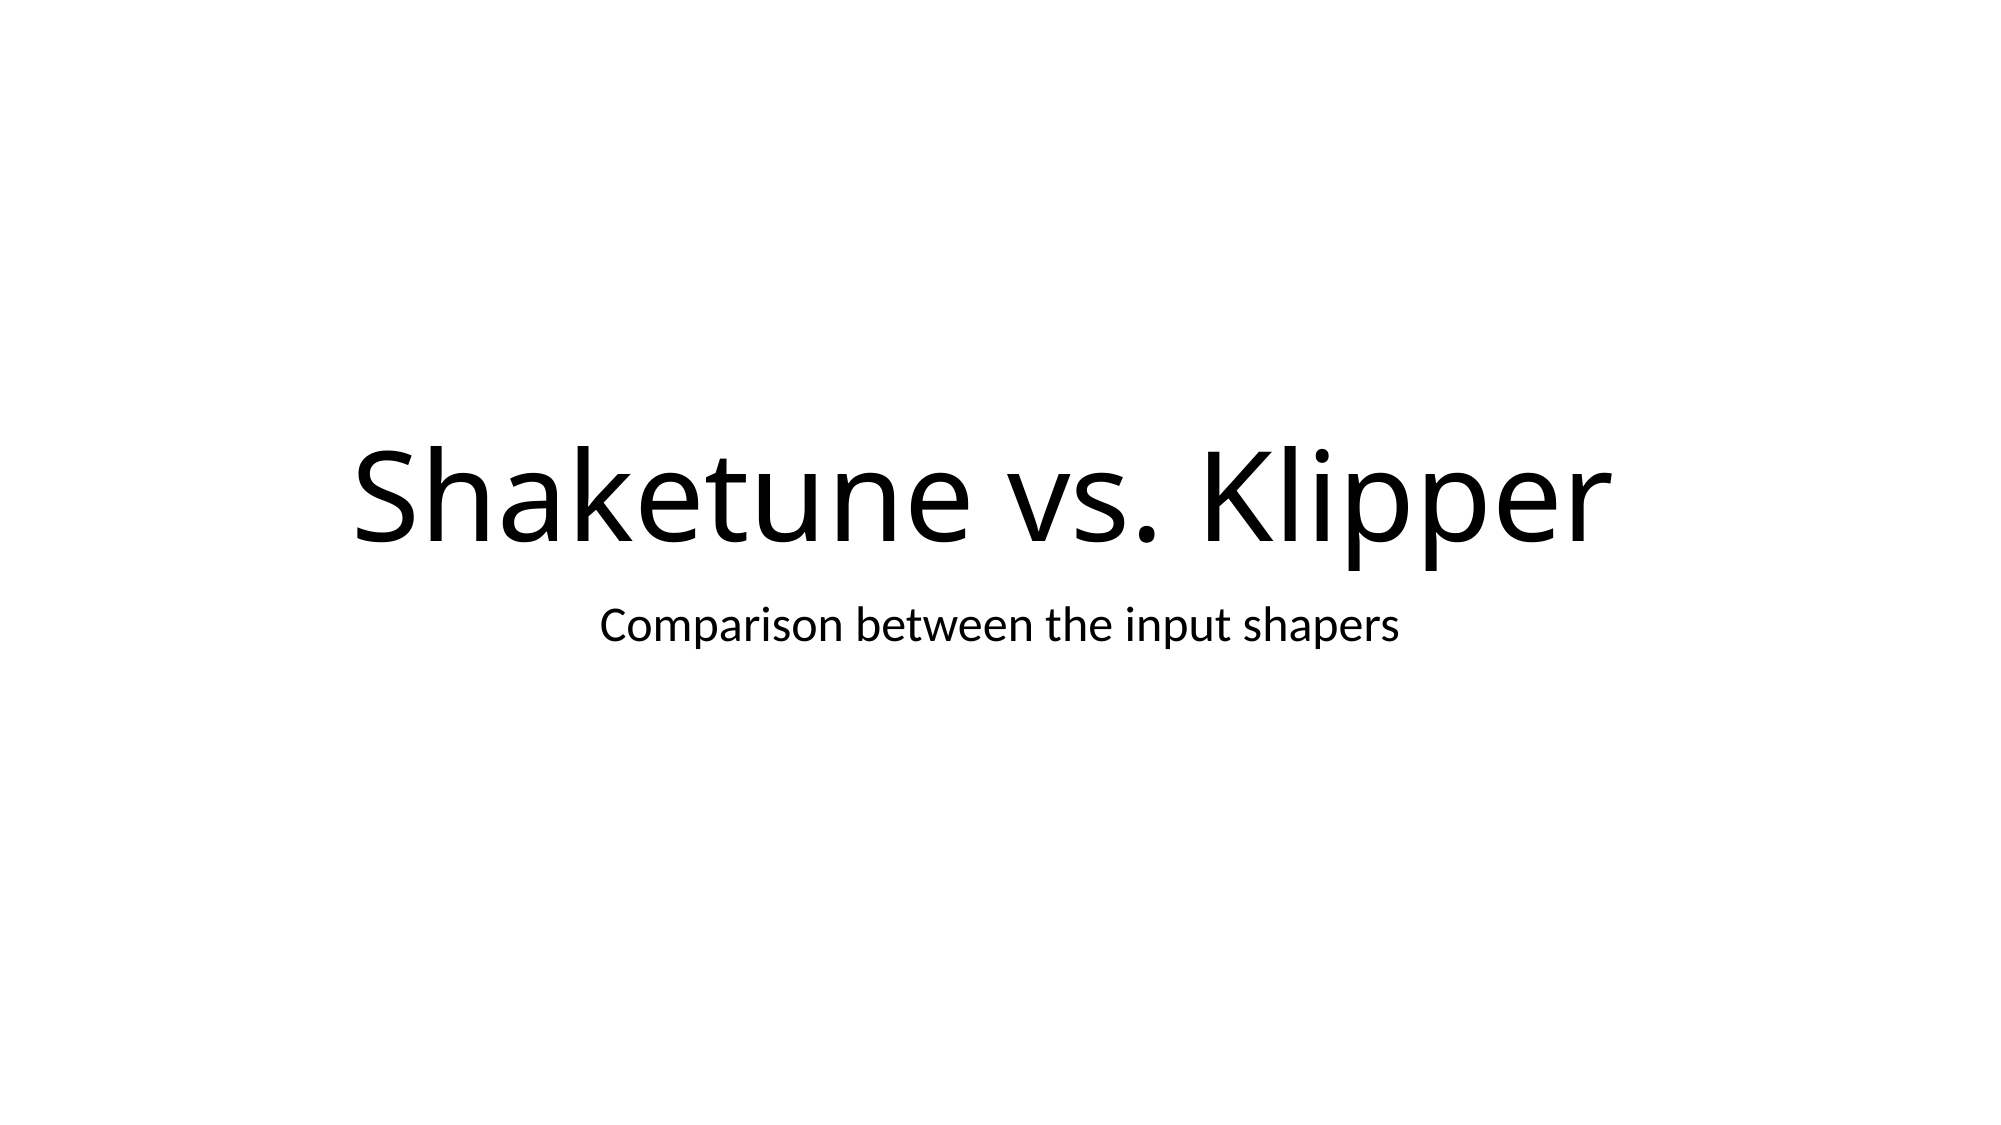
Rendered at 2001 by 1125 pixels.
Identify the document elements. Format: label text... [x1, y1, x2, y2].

title Shaketune vs. Klipper [249, 184, 1750, 576]
subtitle Comparison between the input shapers [249, 590, 1750, 863]
